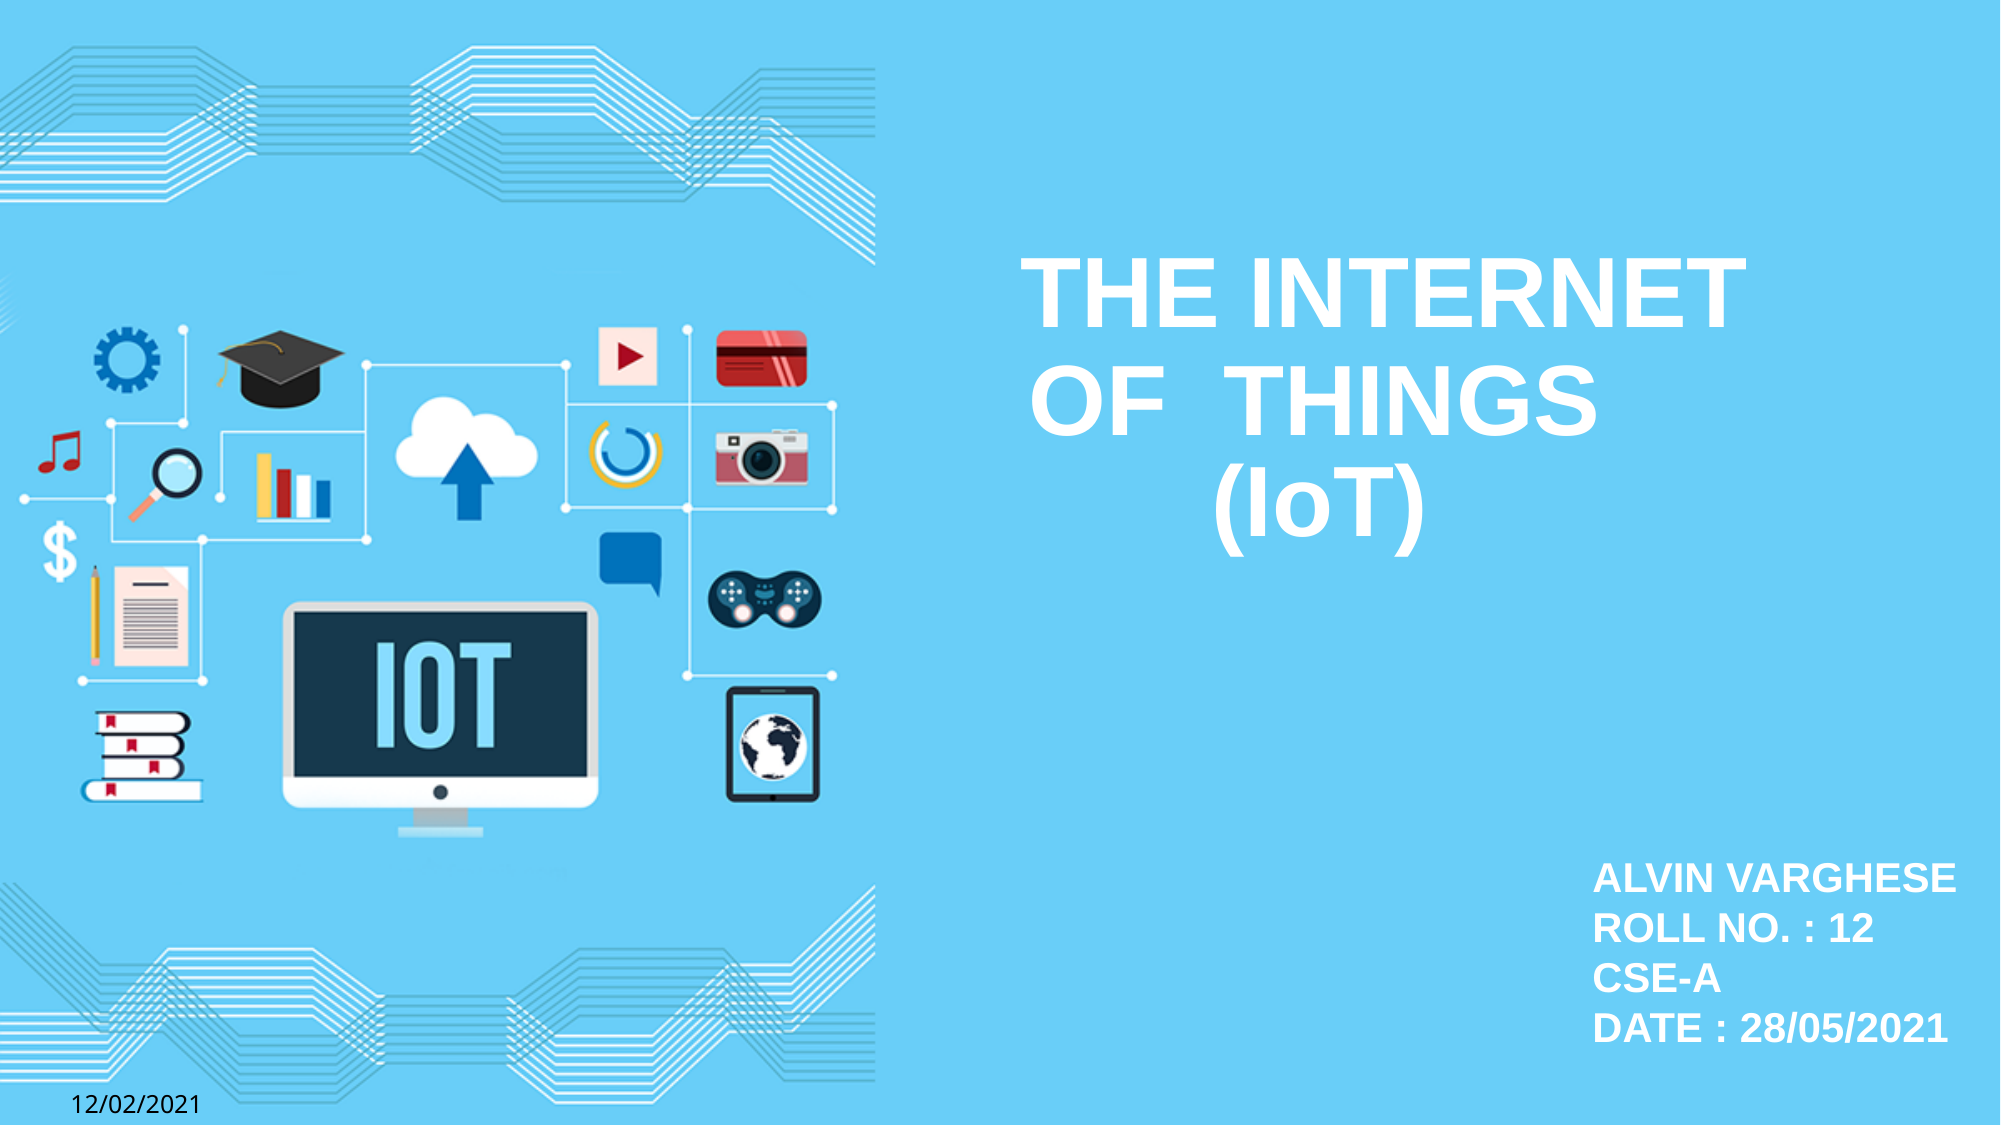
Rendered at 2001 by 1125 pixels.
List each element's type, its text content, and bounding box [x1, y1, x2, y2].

text_box ALVIN VARGHESE ROLL NO. : 12 CSE-A DATE : 28/05/2021 [1577, 843, 2000, 1059]
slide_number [55, 1073, 506, 1125]
picture [0, 0, 2001, 1125]
title THE INTERNET OF THINGS [462, 137, 2000, 465]
text_box (IoT) [1197, 429, 1578, 564]
